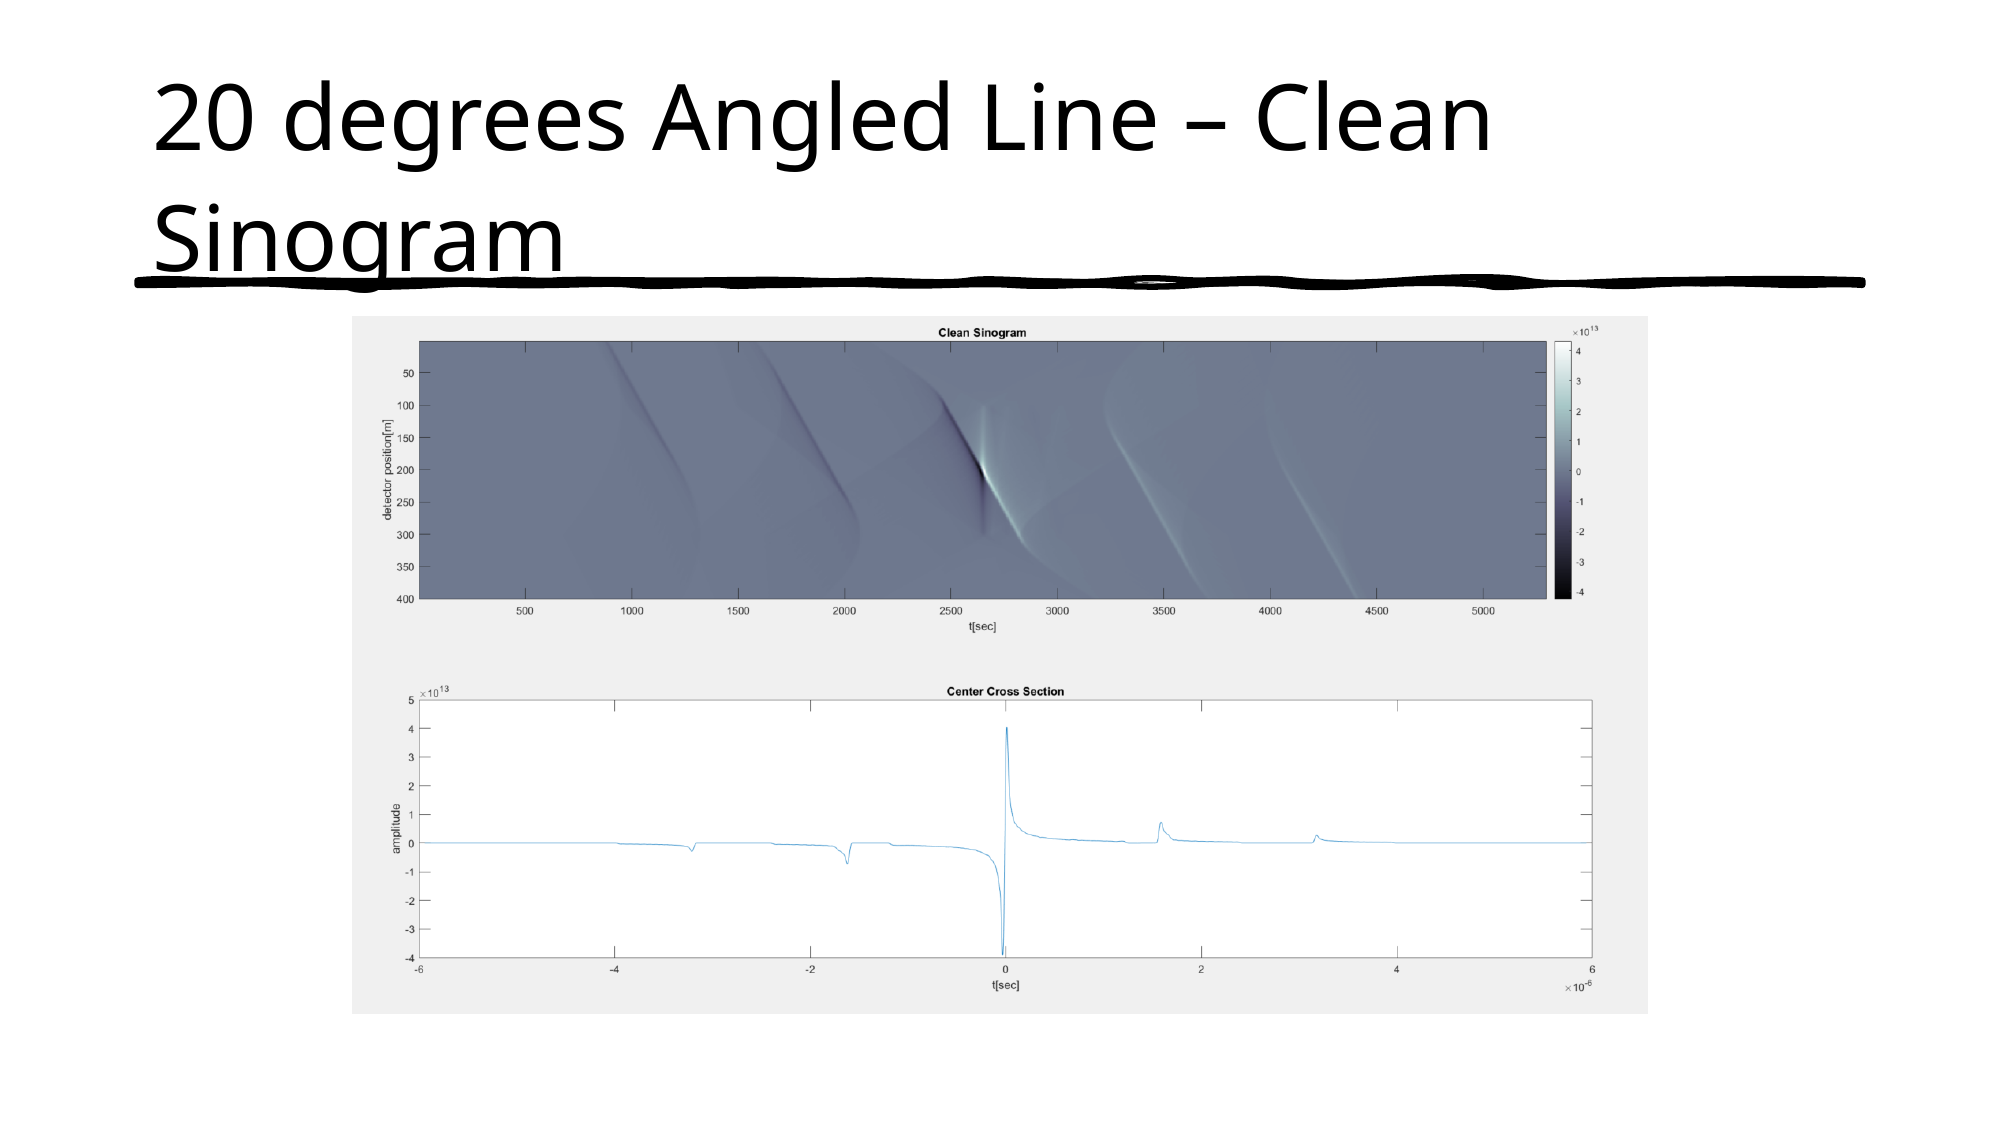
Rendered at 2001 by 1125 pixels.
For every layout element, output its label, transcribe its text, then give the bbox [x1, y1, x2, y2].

title 20 degrees Angled Line – Clean Sinogram [137, 59, 1863, 278]
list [352, 316, 1648, 1015]
